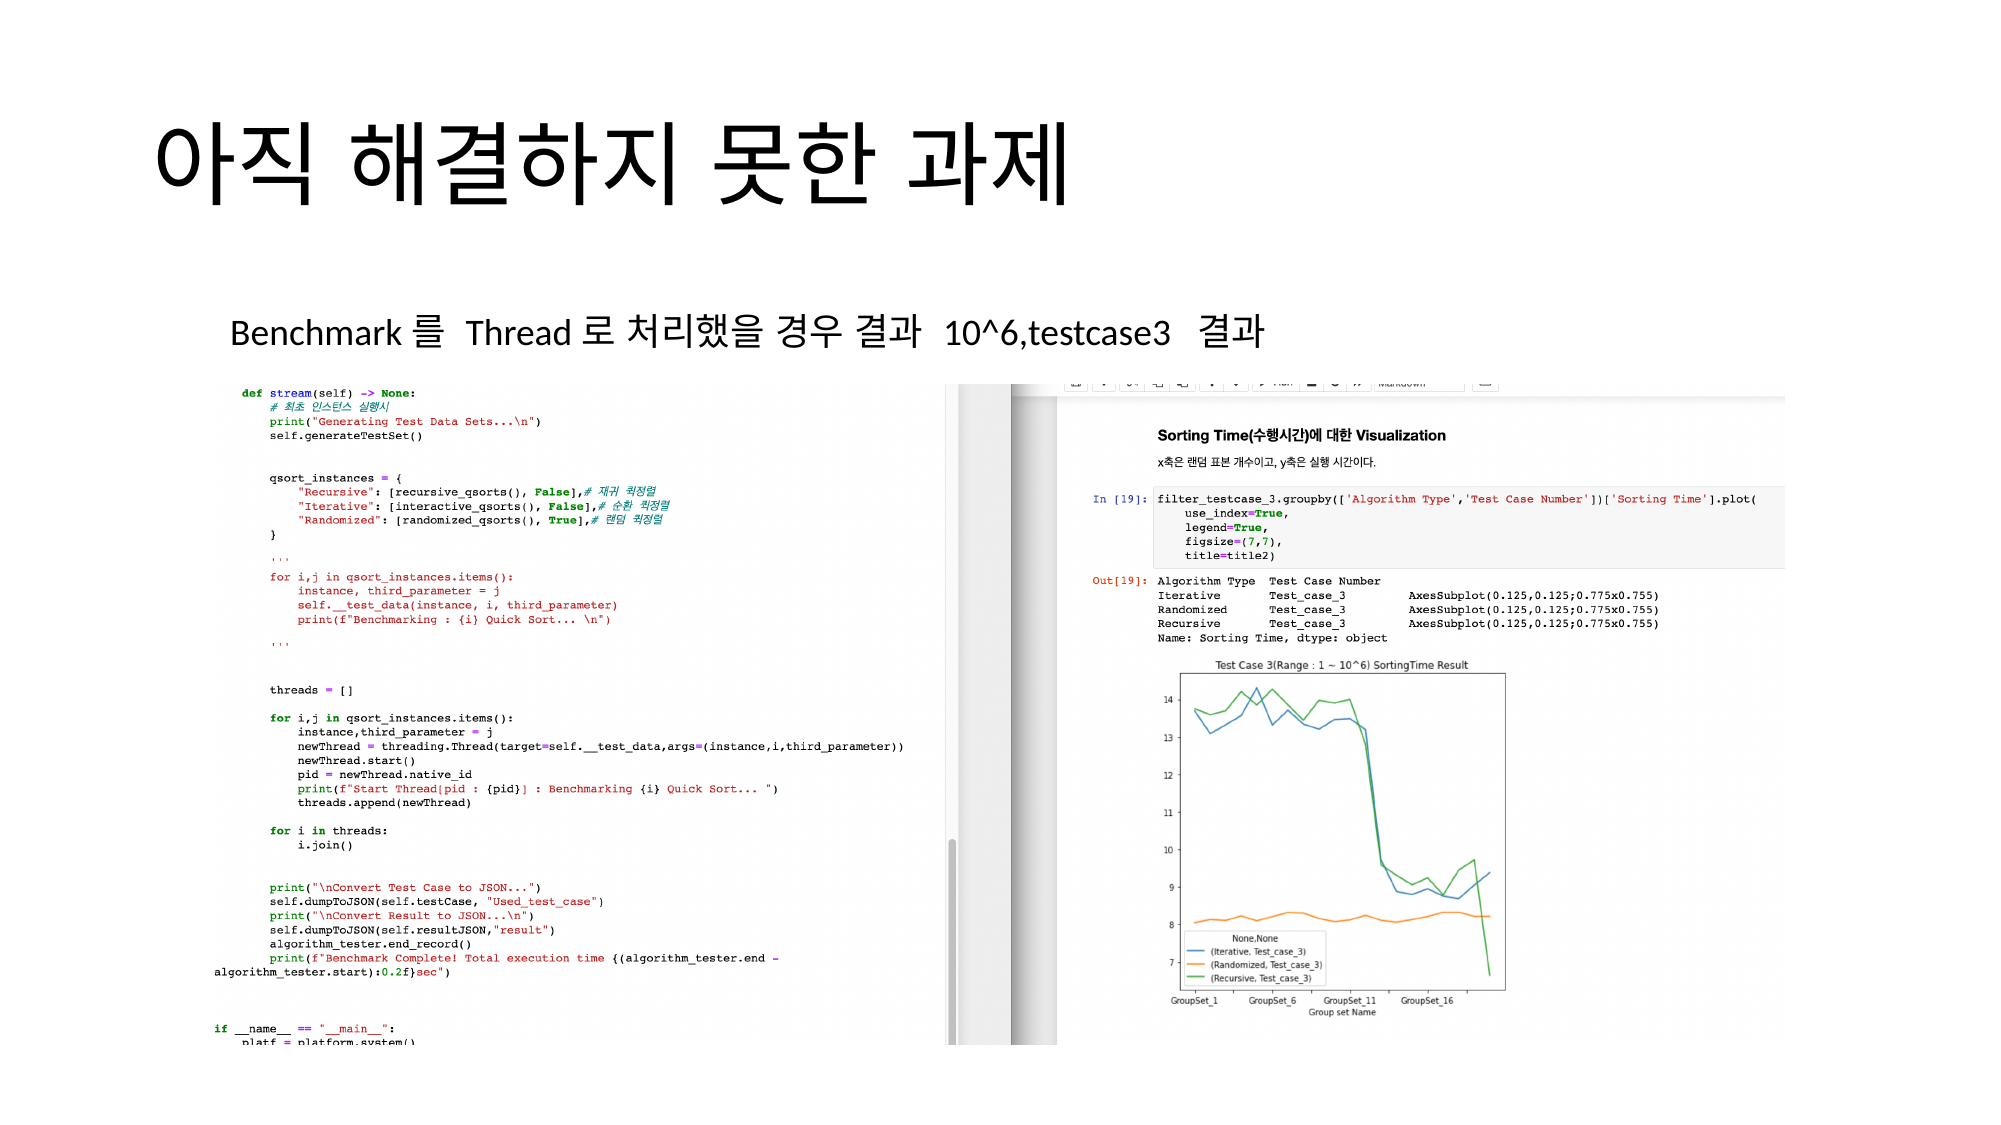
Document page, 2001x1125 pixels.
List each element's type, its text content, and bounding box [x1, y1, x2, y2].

text_box Benchmark를 Thread로 처리했을 경우 결과 10^6,testcase3 결과 [215, 300, 1338, 361]
title 아직 해결하지 못한 과제 [137, 59, 1863, 278]
picture [215, 384, 1785, 1045]
